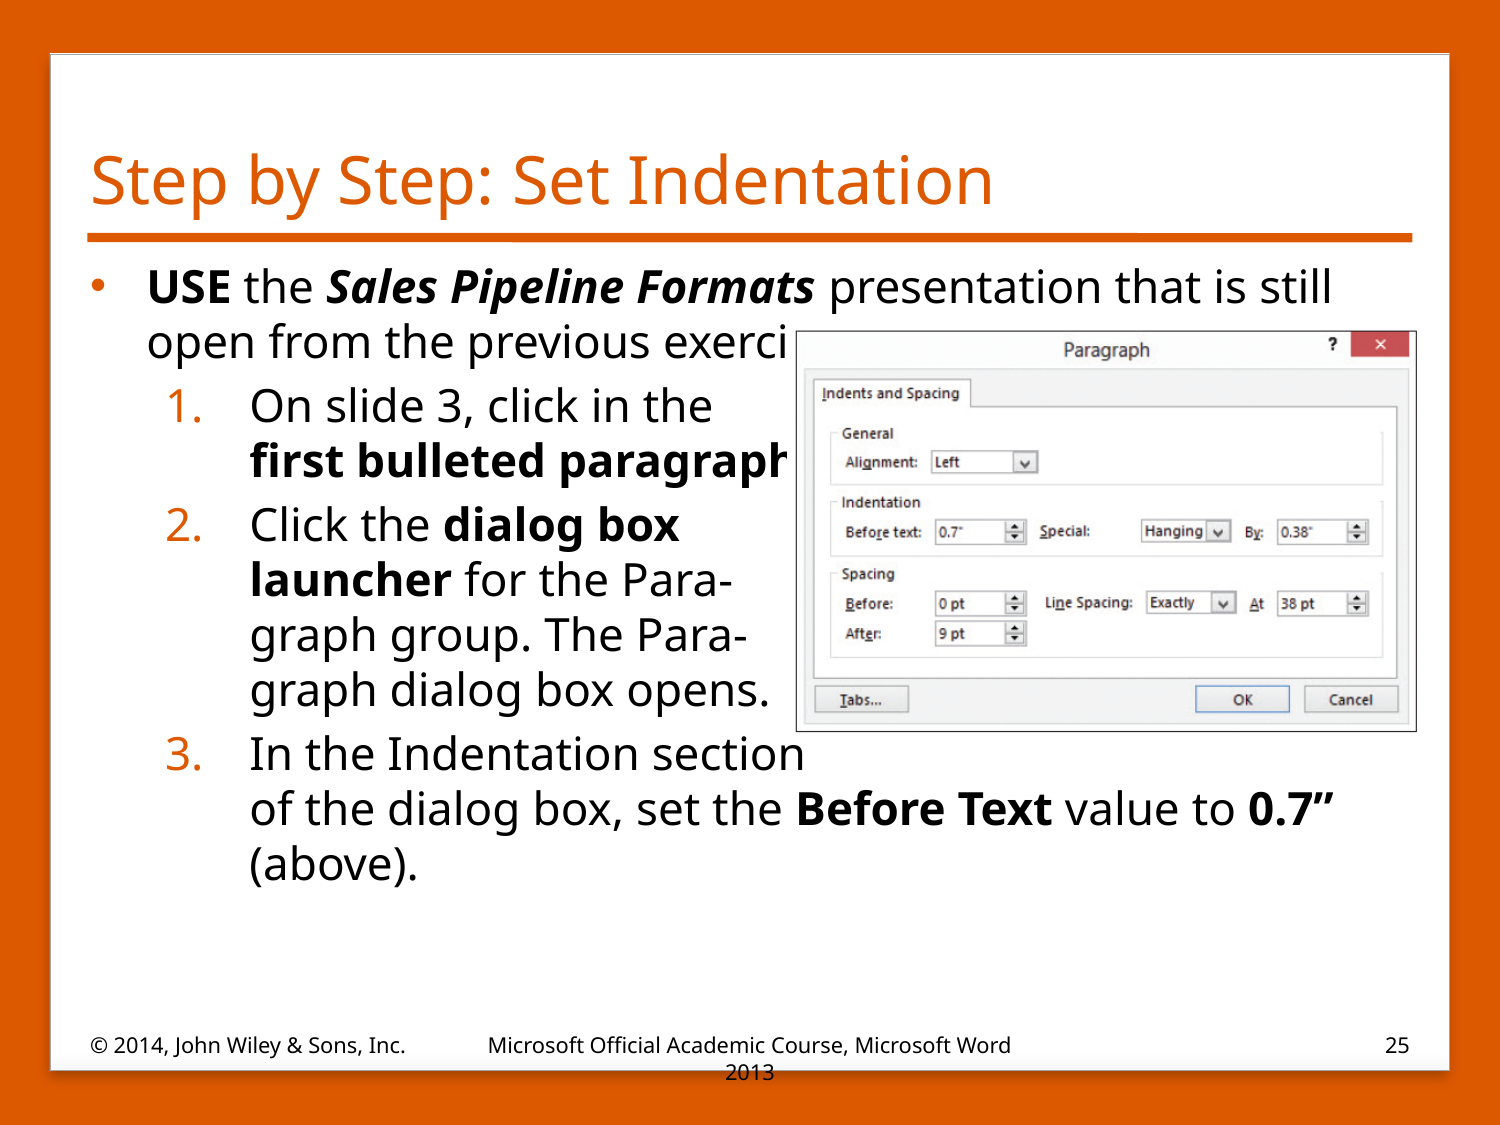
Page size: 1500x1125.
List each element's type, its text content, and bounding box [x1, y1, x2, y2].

slide_number 25 [1074, 1024, 1426, 1103]
title Step by Step: Set Indentation [74, 74, 1426, 226]
slide_number © 2014, John Wiley & Sons, Inc. [74, 1024, 426, 1103]
list USE the Sales Pipeline Formats presentation that is still open from the previous exercise. On slide 3, click in the first bulleted paragraph. Click the dialog box launcher for the Para- graph group. The Para- graph dialog box opens. In the Indentation section of the dialog box, set the Before Text value to 0.7” (above). [75, 249, 1425, 1063]
footer Microsoft Official Academic Course, Microsoft Word 2013 [449, 1024, 1051, 1103]
picture [787, 324, 1428, 741]
